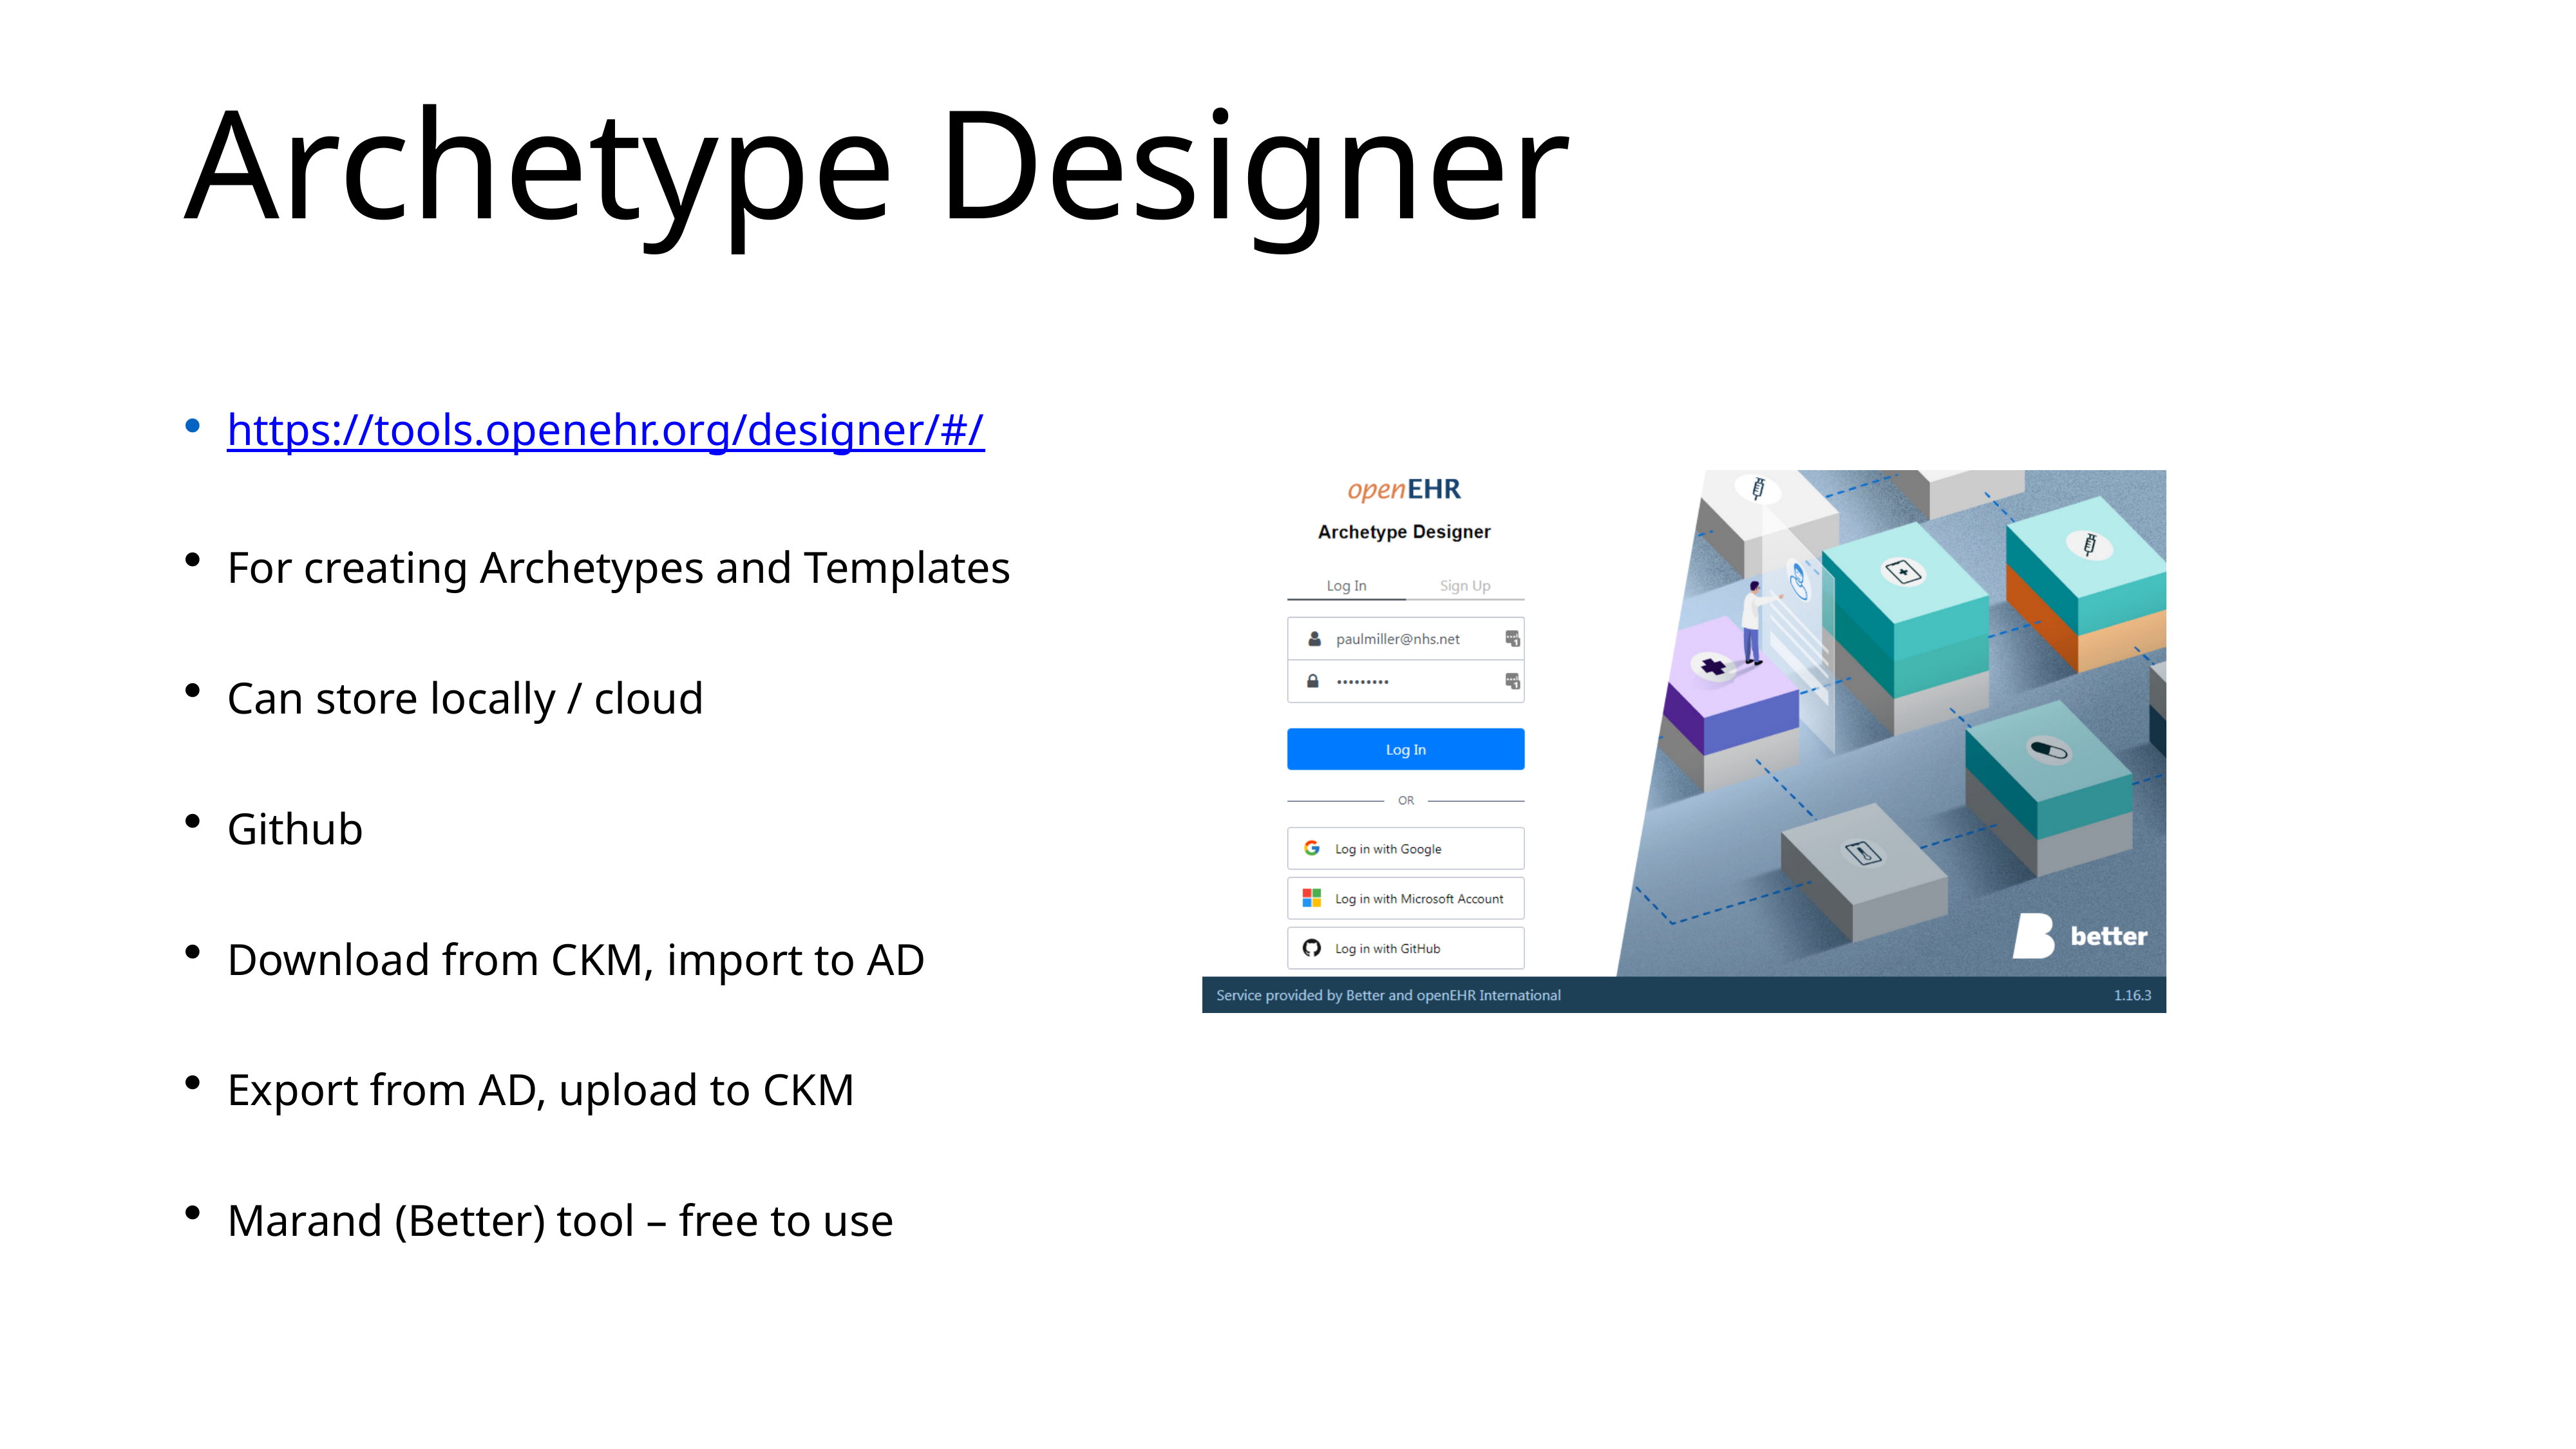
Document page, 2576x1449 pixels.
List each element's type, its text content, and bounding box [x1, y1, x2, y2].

list https://tools.openehr.org/designer/#/ For creating Archetypes and Templates Can store locally / cloud Github Download from CKM, import to AD Export from AD, upload to CKM Marand (Better) tool – free to use [178, 332, 2398, 1316]
picture [1202, 470, 2166, 1013]
title Archetype Designer [178, 37, 2398, 279]
